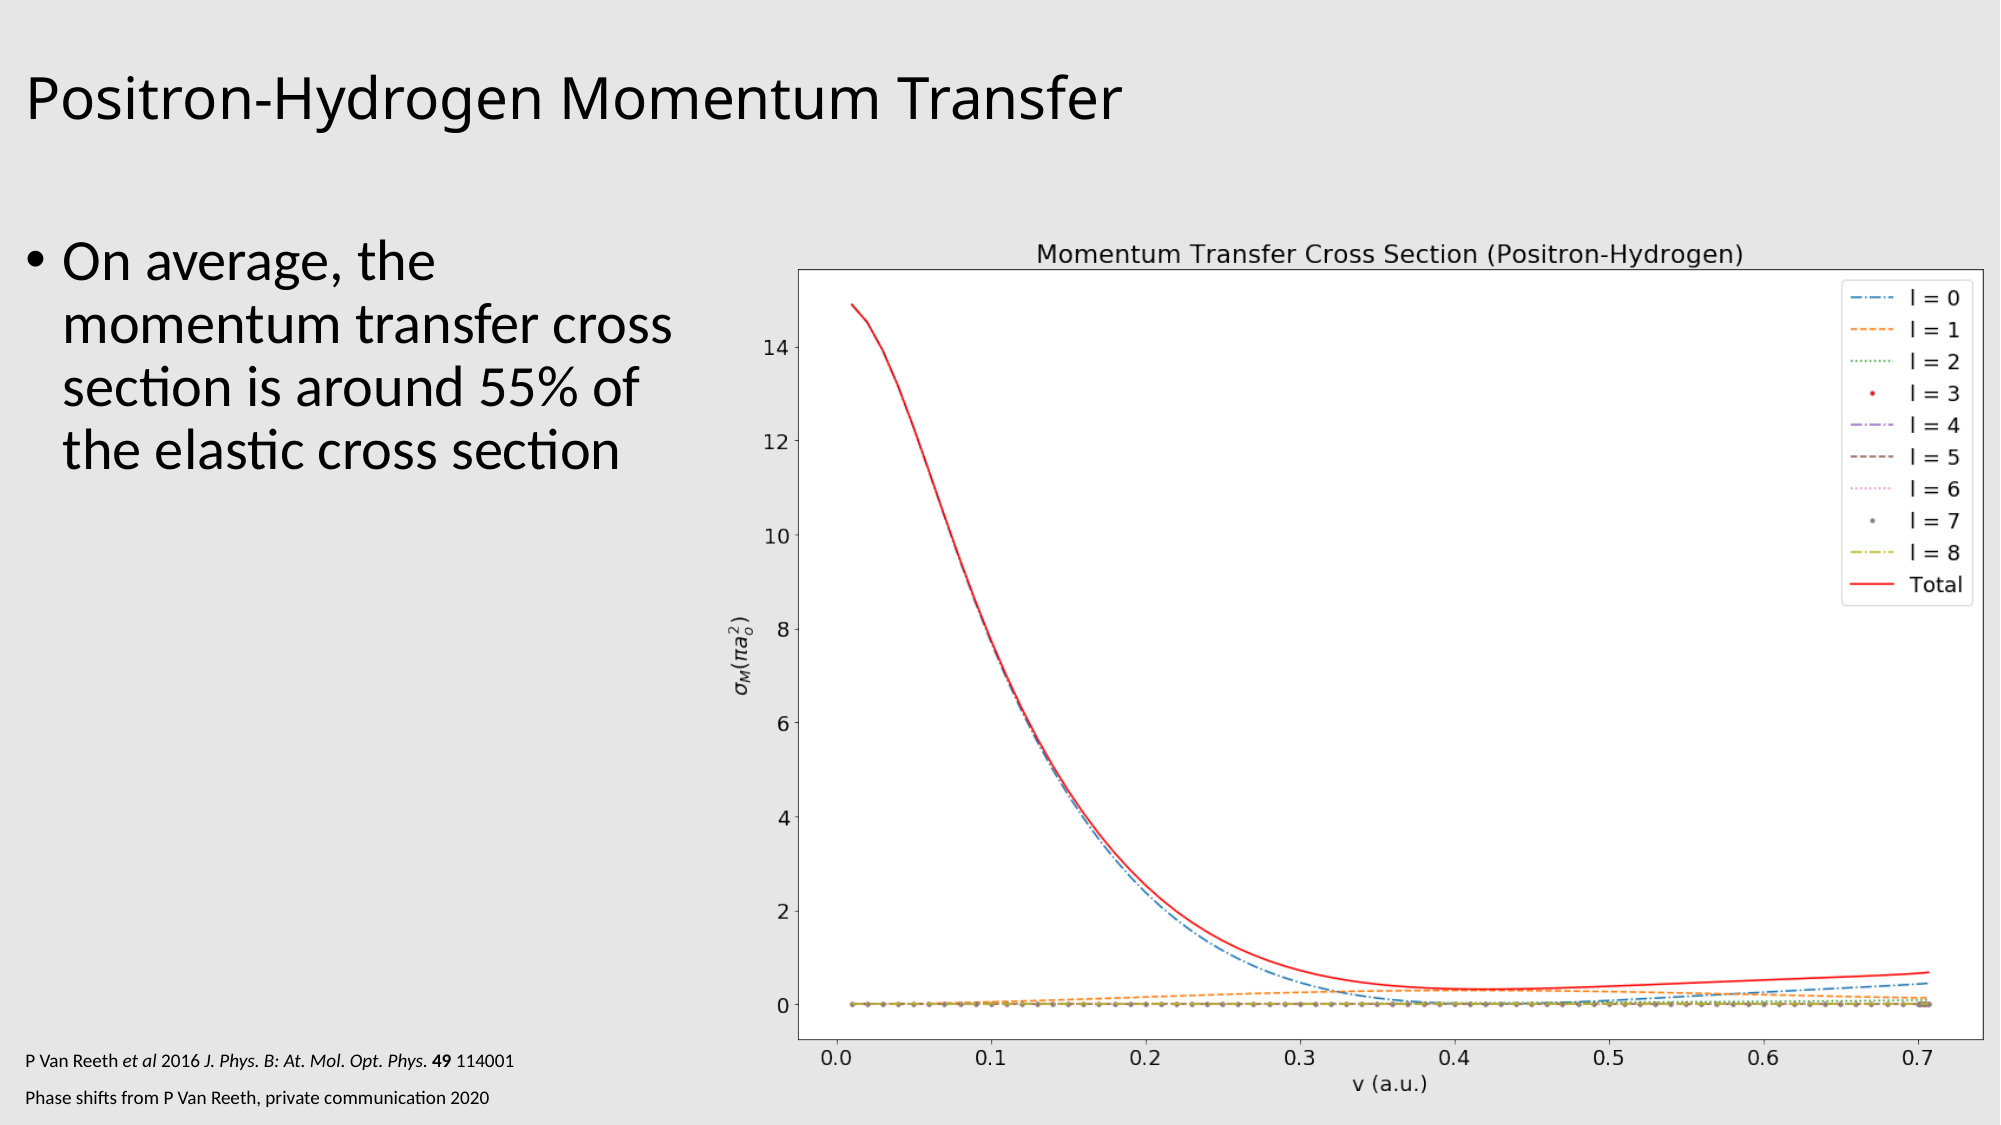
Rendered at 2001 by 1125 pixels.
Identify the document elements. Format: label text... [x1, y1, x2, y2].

title Positron-Hydrogen Momentum Transfer [10, 8, 1655, 193]
list On average, the momentum transfer cross section is around 55% of the elastic cross section [10, 222, 701, 1043]
list P Van Reeth et al 2016 J. Phys. B: At. Mol. Opt. Phys. 49 114001 Phase shifts from P Van Reeth, private communication 2020 [10, 1043, 701, 1117]
picture [719, 222, 1990, 1117]
